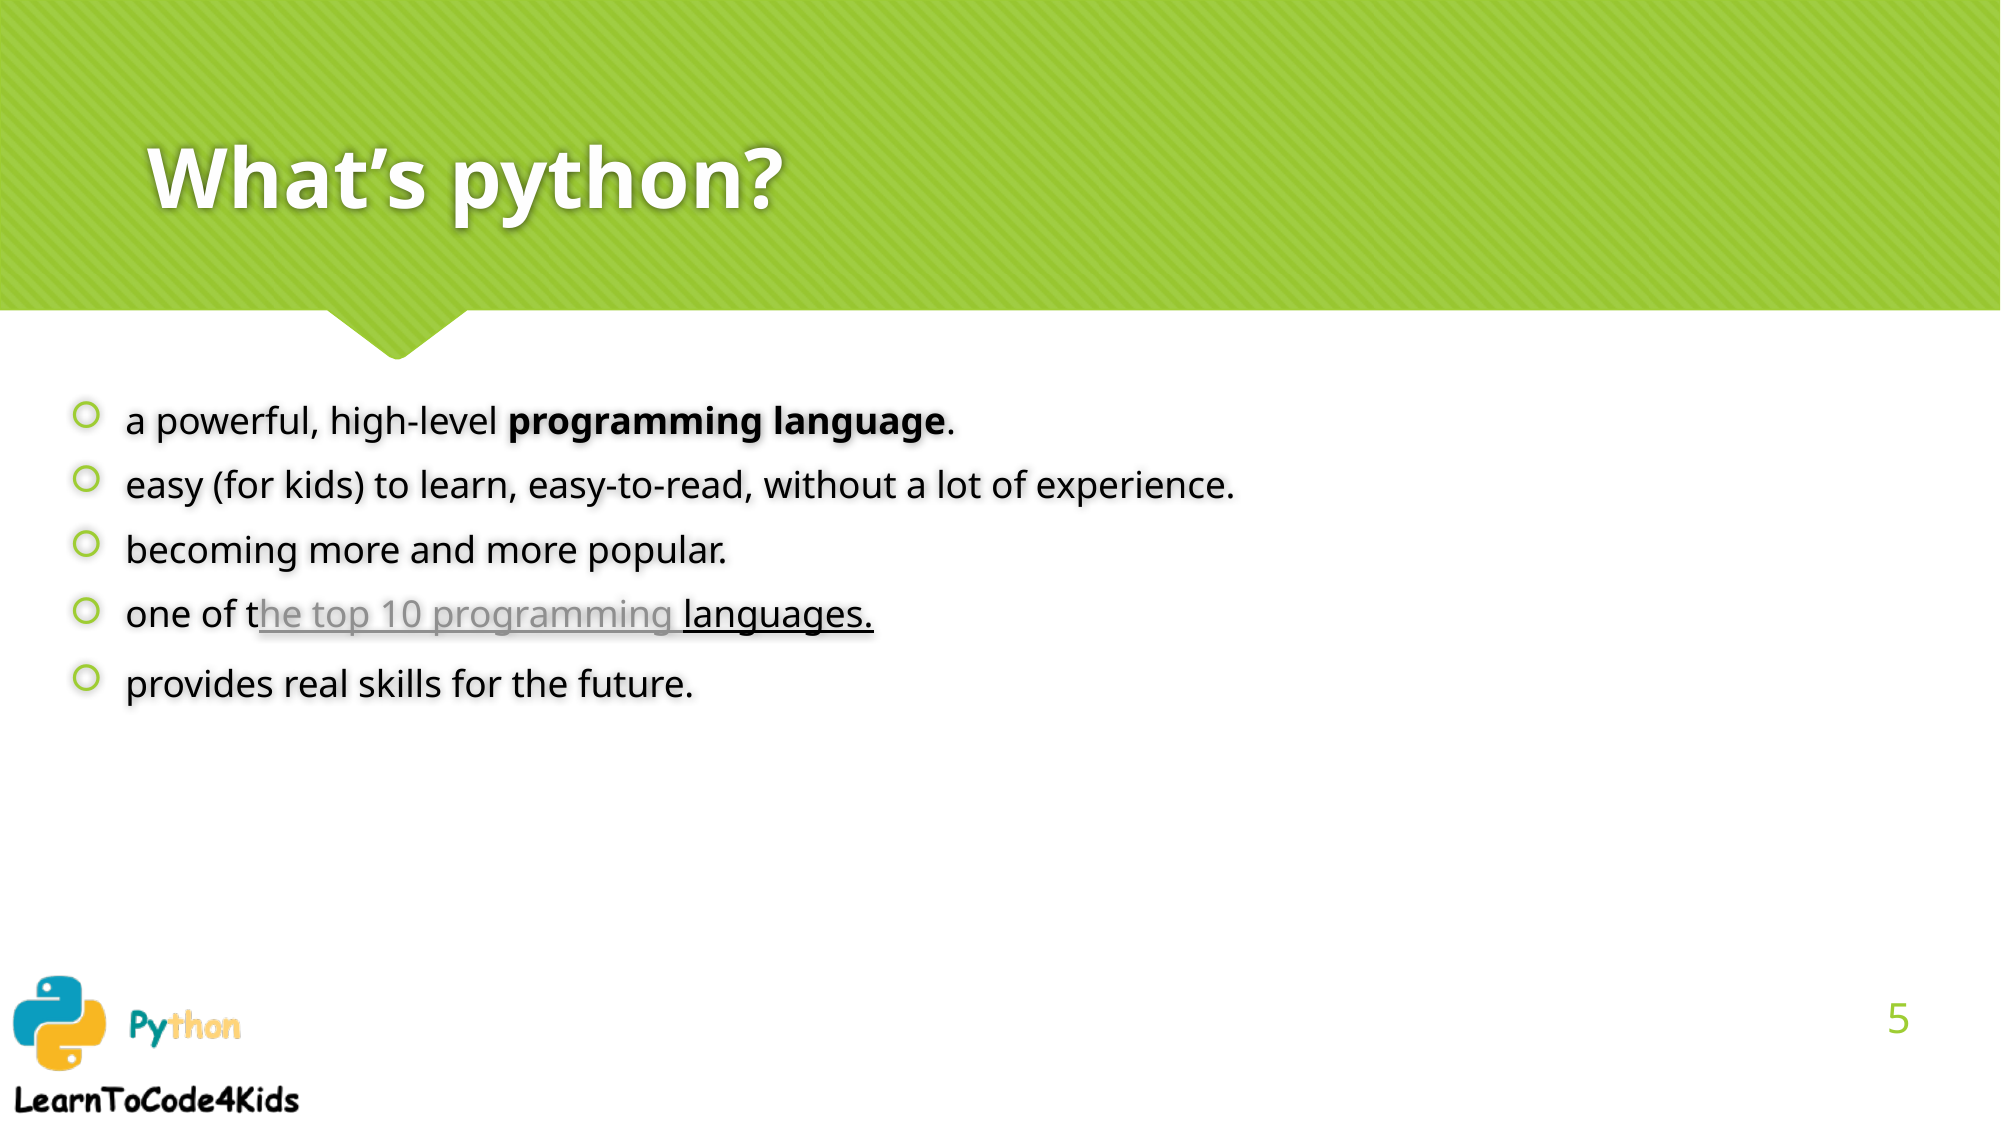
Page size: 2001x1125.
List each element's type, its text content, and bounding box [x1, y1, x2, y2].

list a powerful, high-level programming language. easy (for kids) to learn, easy-to-read, without a lot of experience. becoming more and more popular. one of the top 10 programming languages. provides real skills for the future. [54, 388, 1787, 714]
title What’s python? [132, 73, 1868, 233]
picture [0, 968, 314, 1125]
slide_number 5 [1751, 970, 1926, 1051]
